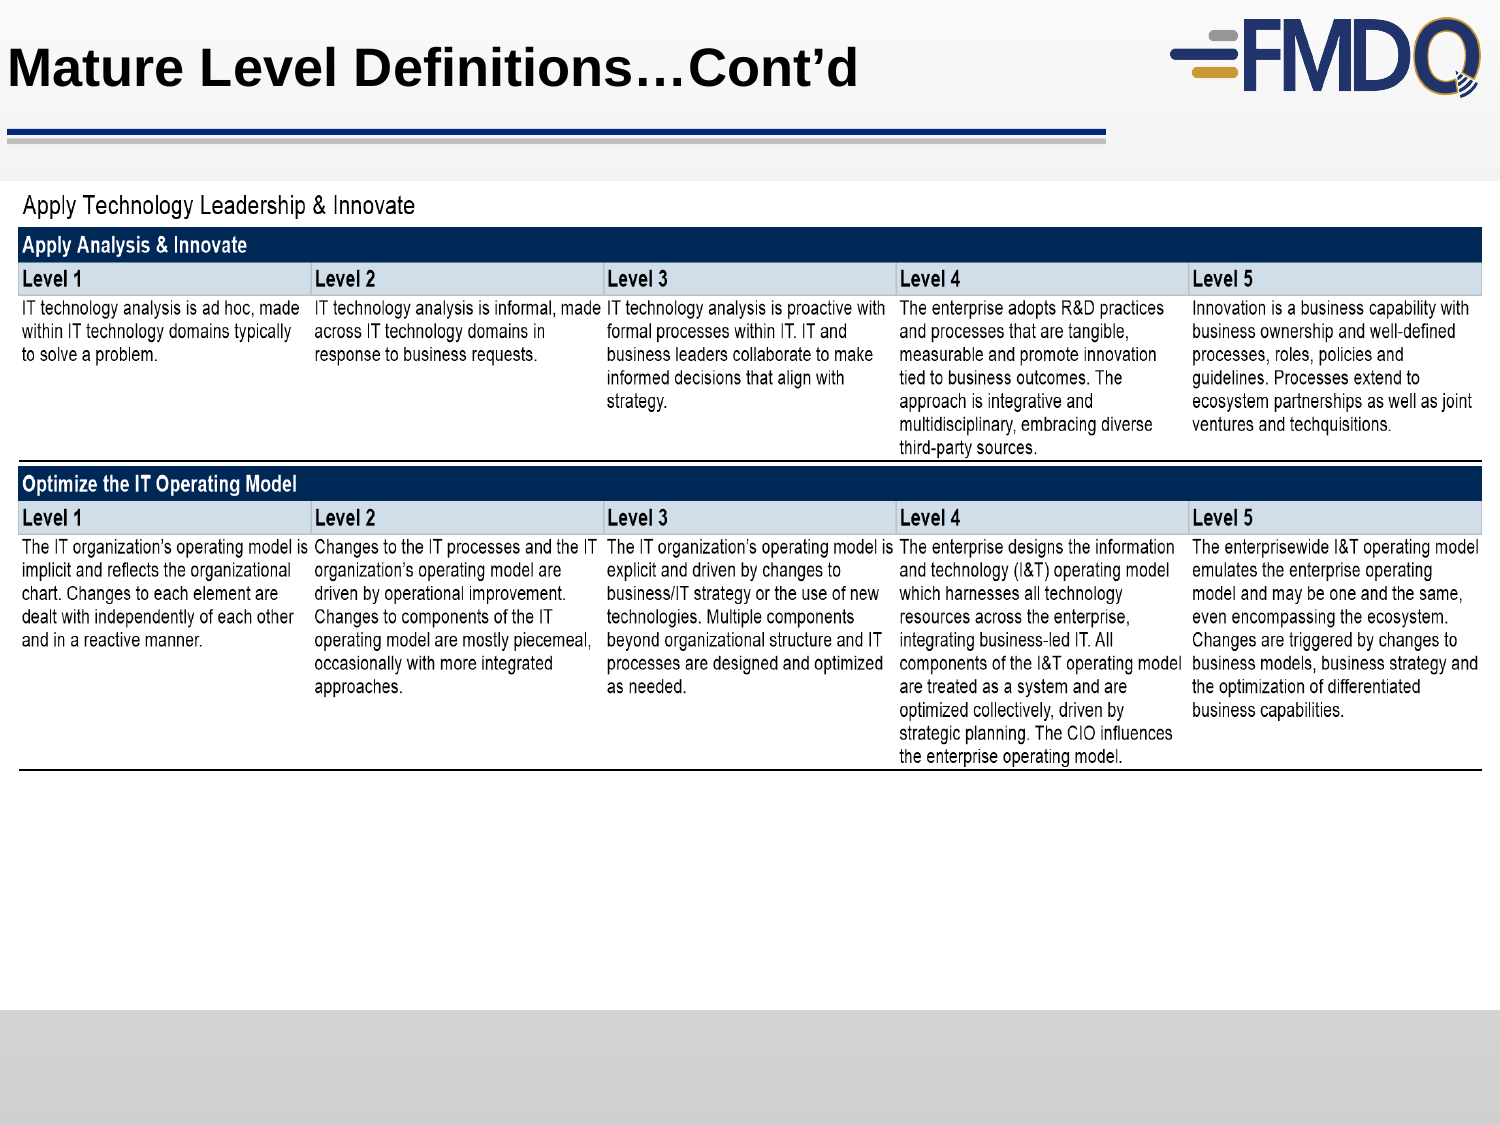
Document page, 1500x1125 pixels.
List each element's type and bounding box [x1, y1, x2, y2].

picture [1170, 17, 1481, 98]
picture [0, 181, 1500, 1011]
text_box [0, 32, 1165, 106]
